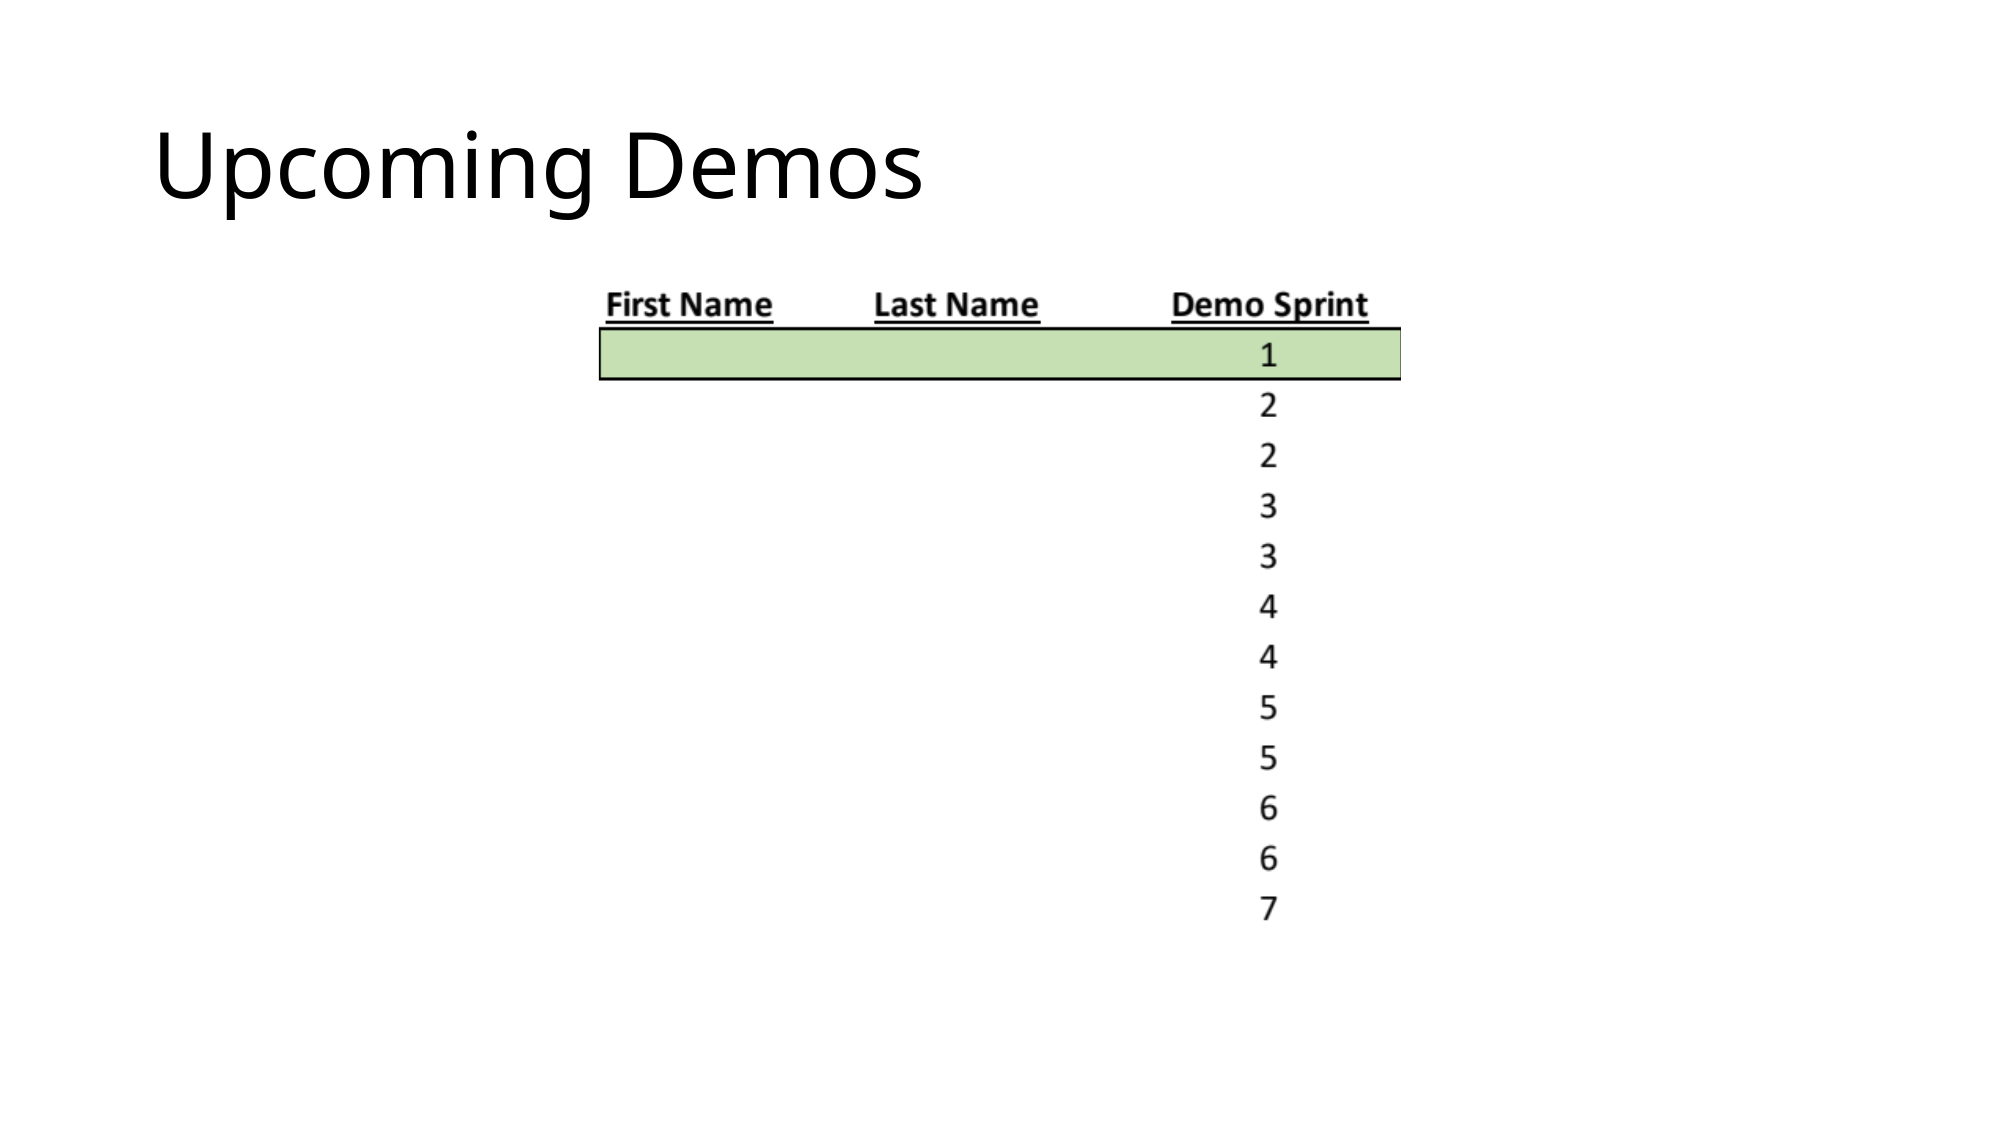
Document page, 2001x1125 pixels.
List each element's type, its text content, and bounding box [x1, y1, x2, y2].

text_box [598, 277, 1401, 930]
title Upcoming Demos [137, 59, 1863, 278]
